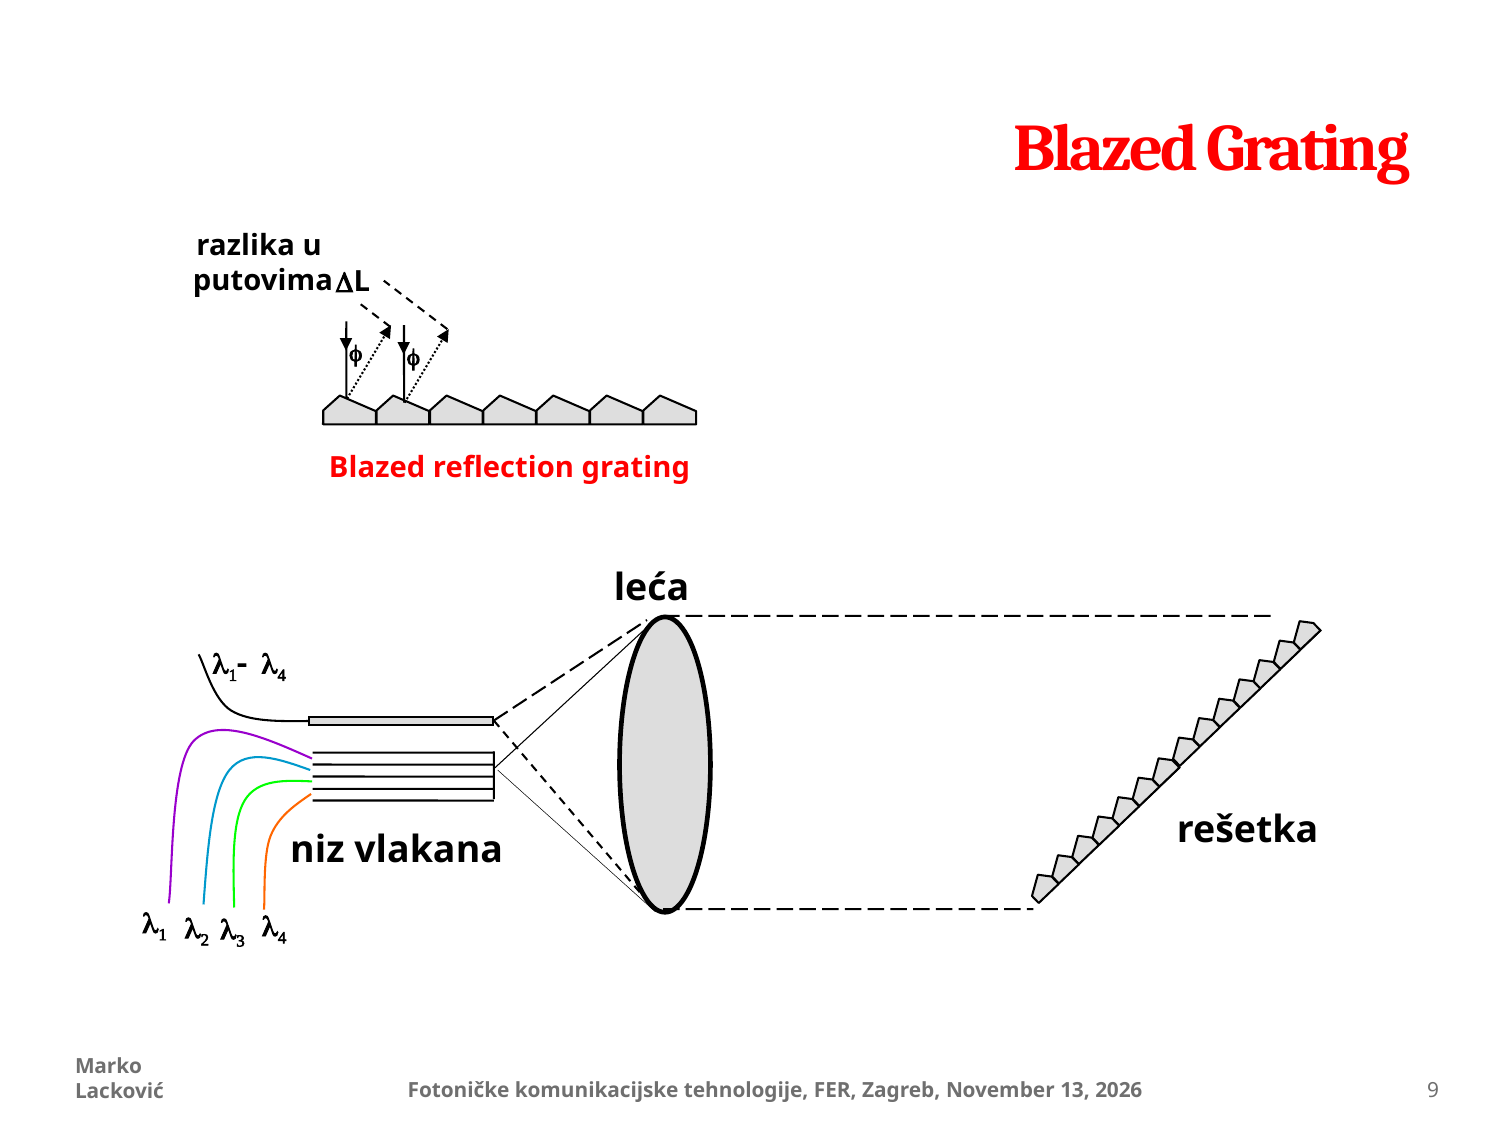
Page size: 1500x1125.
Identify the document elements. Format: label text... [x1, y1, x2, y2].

title Blazed Grating [75, 37, 1425, 250]
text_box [126, 560, 1370, 954]
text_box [186, 218, 697, 492]
